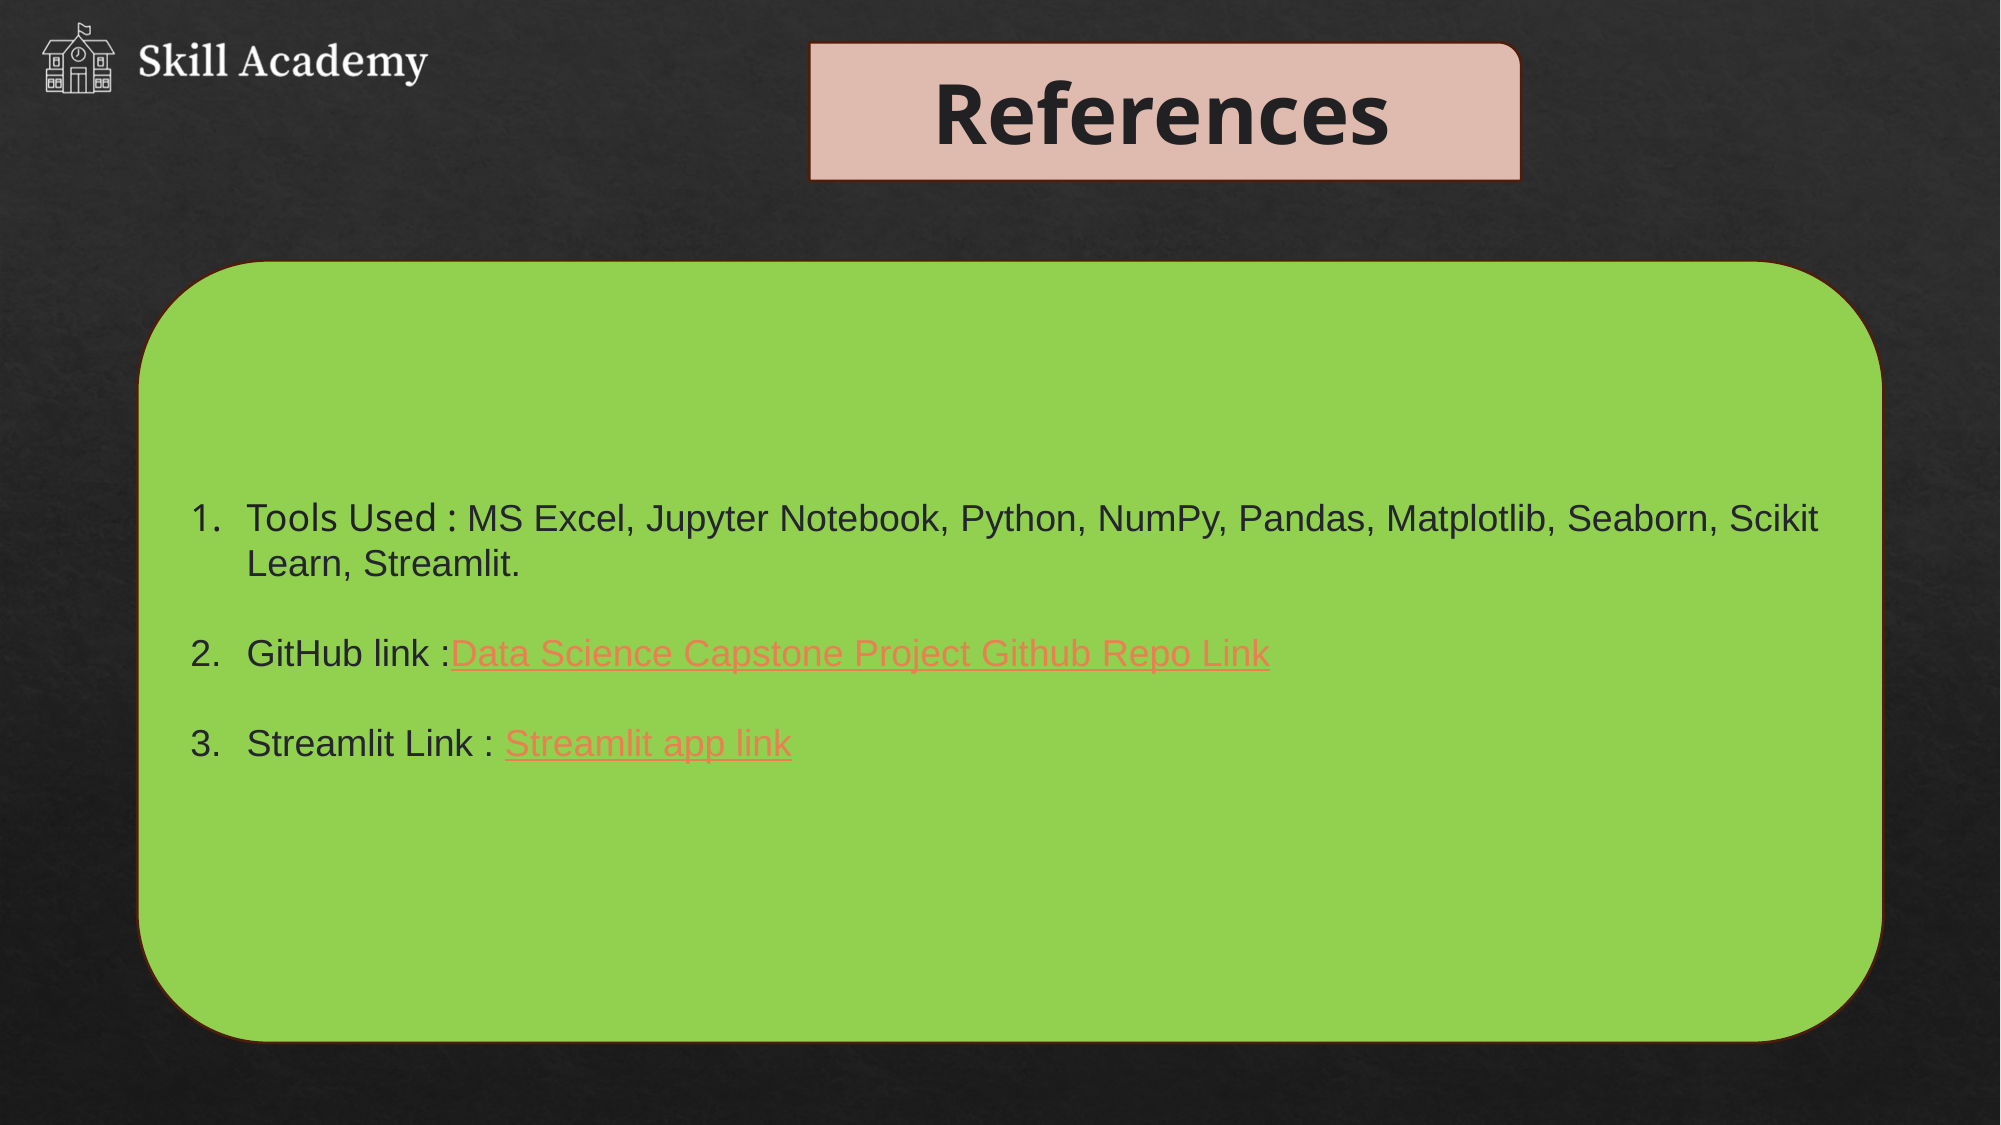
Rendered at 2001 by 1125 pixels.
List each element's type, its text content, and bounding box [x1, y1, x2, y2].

text_box References [809, 42, 1522, 181]
picture [0, 0, 2001, 1125]
text_box Tools Used : MS Excel, Jupyter Notebook, Python, NumPy, Pandas, Matplotlib, Seaborn, Scikit Learn, Streamlit. GitHub link :Data Science Capstone Project Github Repo Link Streamlit Link : Streamlit app link [137, 260, 1884, 1043]
